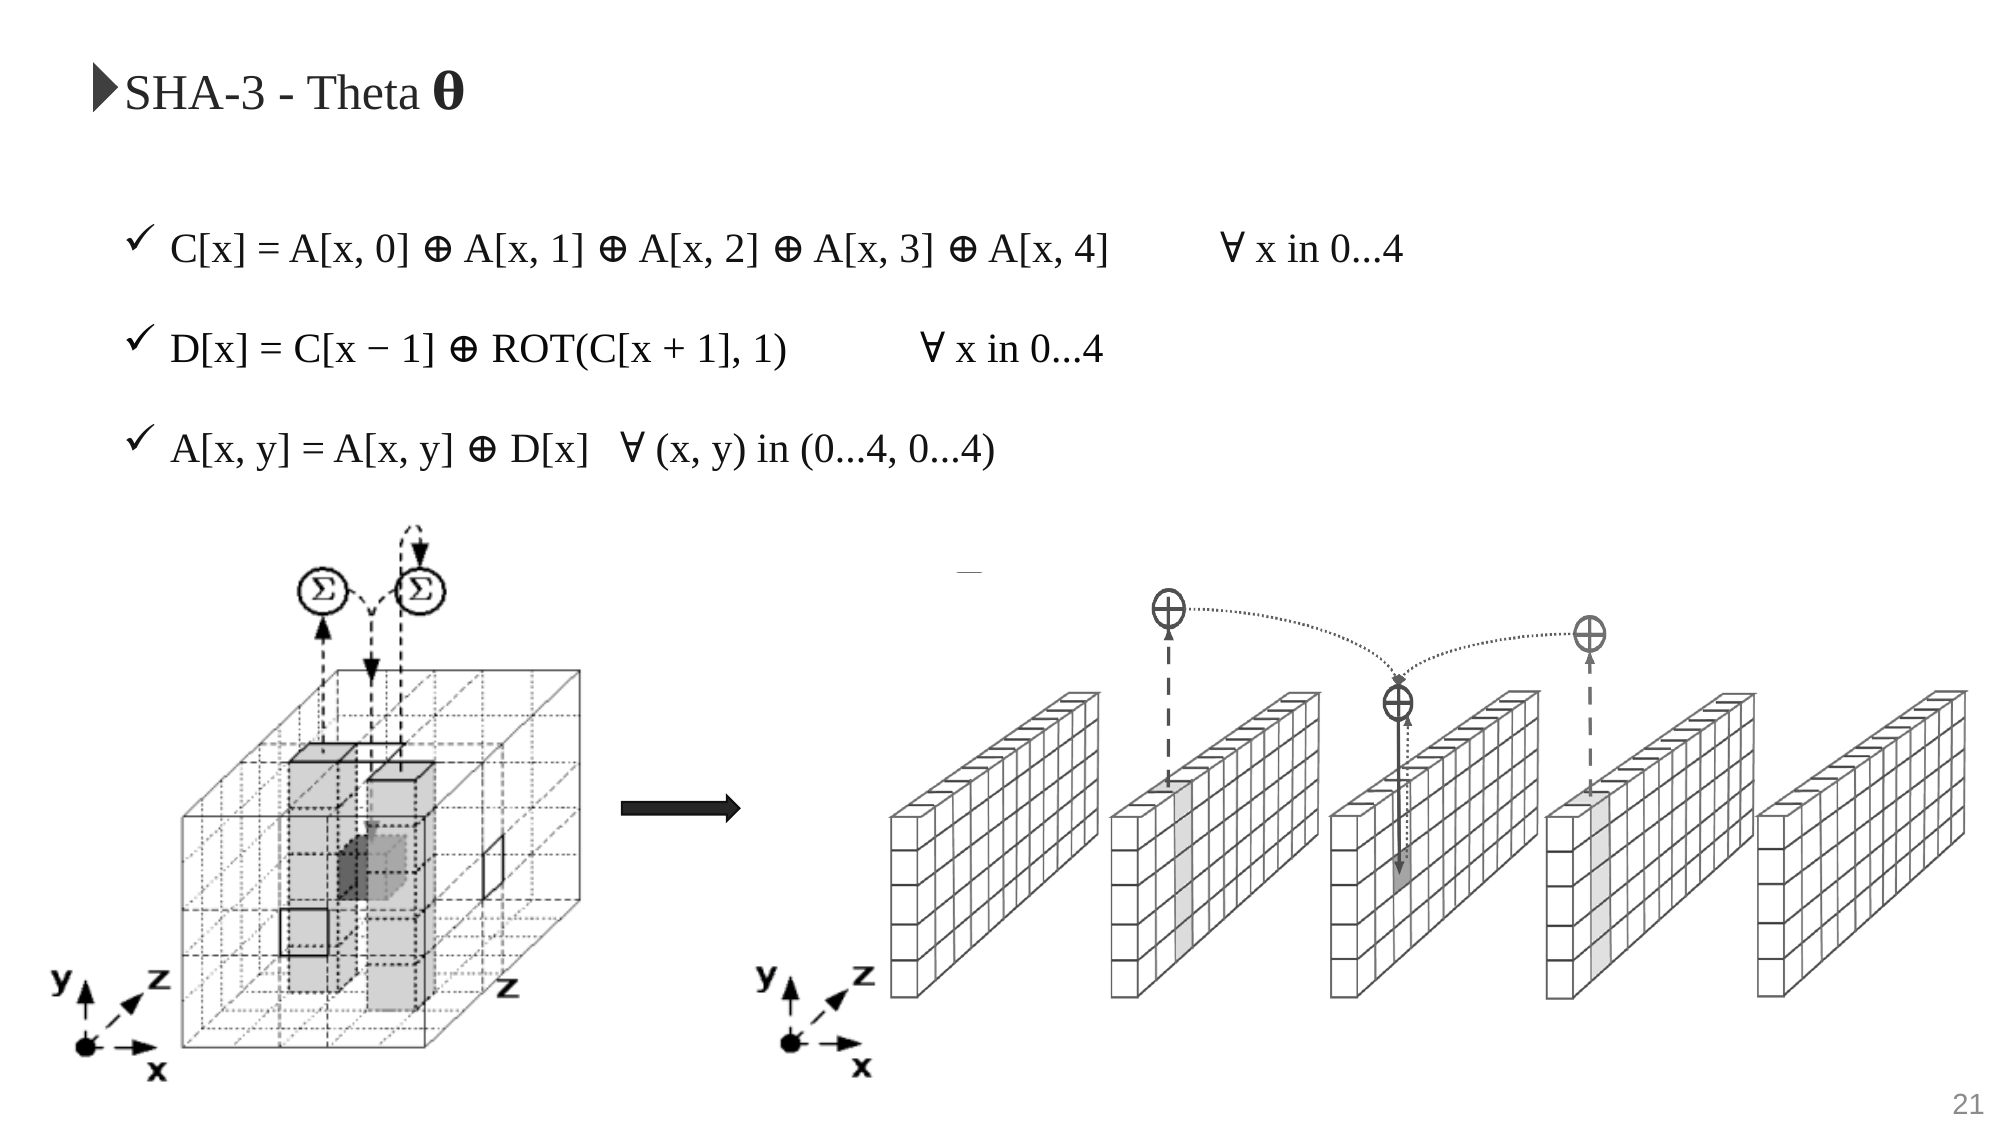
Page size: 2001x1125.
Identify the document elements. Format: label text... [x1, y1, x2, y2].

picture [879, 572, 1971, 1020]
text_box [620, 793, 741, 824]
picture [38, 515, 614, 1101]
picture [743, 953, 876, 1097]
text_box C[x] = A[x, 0] ⊕ A[x, 1] ⊕ A[x, 2] ⊕ A[x, 3] ⊕ A[x, 4] ∀ x in 0...4 D[x] = C[x − 1] ⊕ ROT(C[x + 1], 1) ∀ x in 0...4 A[x, y] = A[x, y] ⊕ D[x] ∀ (x, y) in (0...4, 0...4) [108, 163, 1426, 479]
slide_number 21 [1550, 1072, 2000, 1125]
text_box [93, 52, 494, 129]
